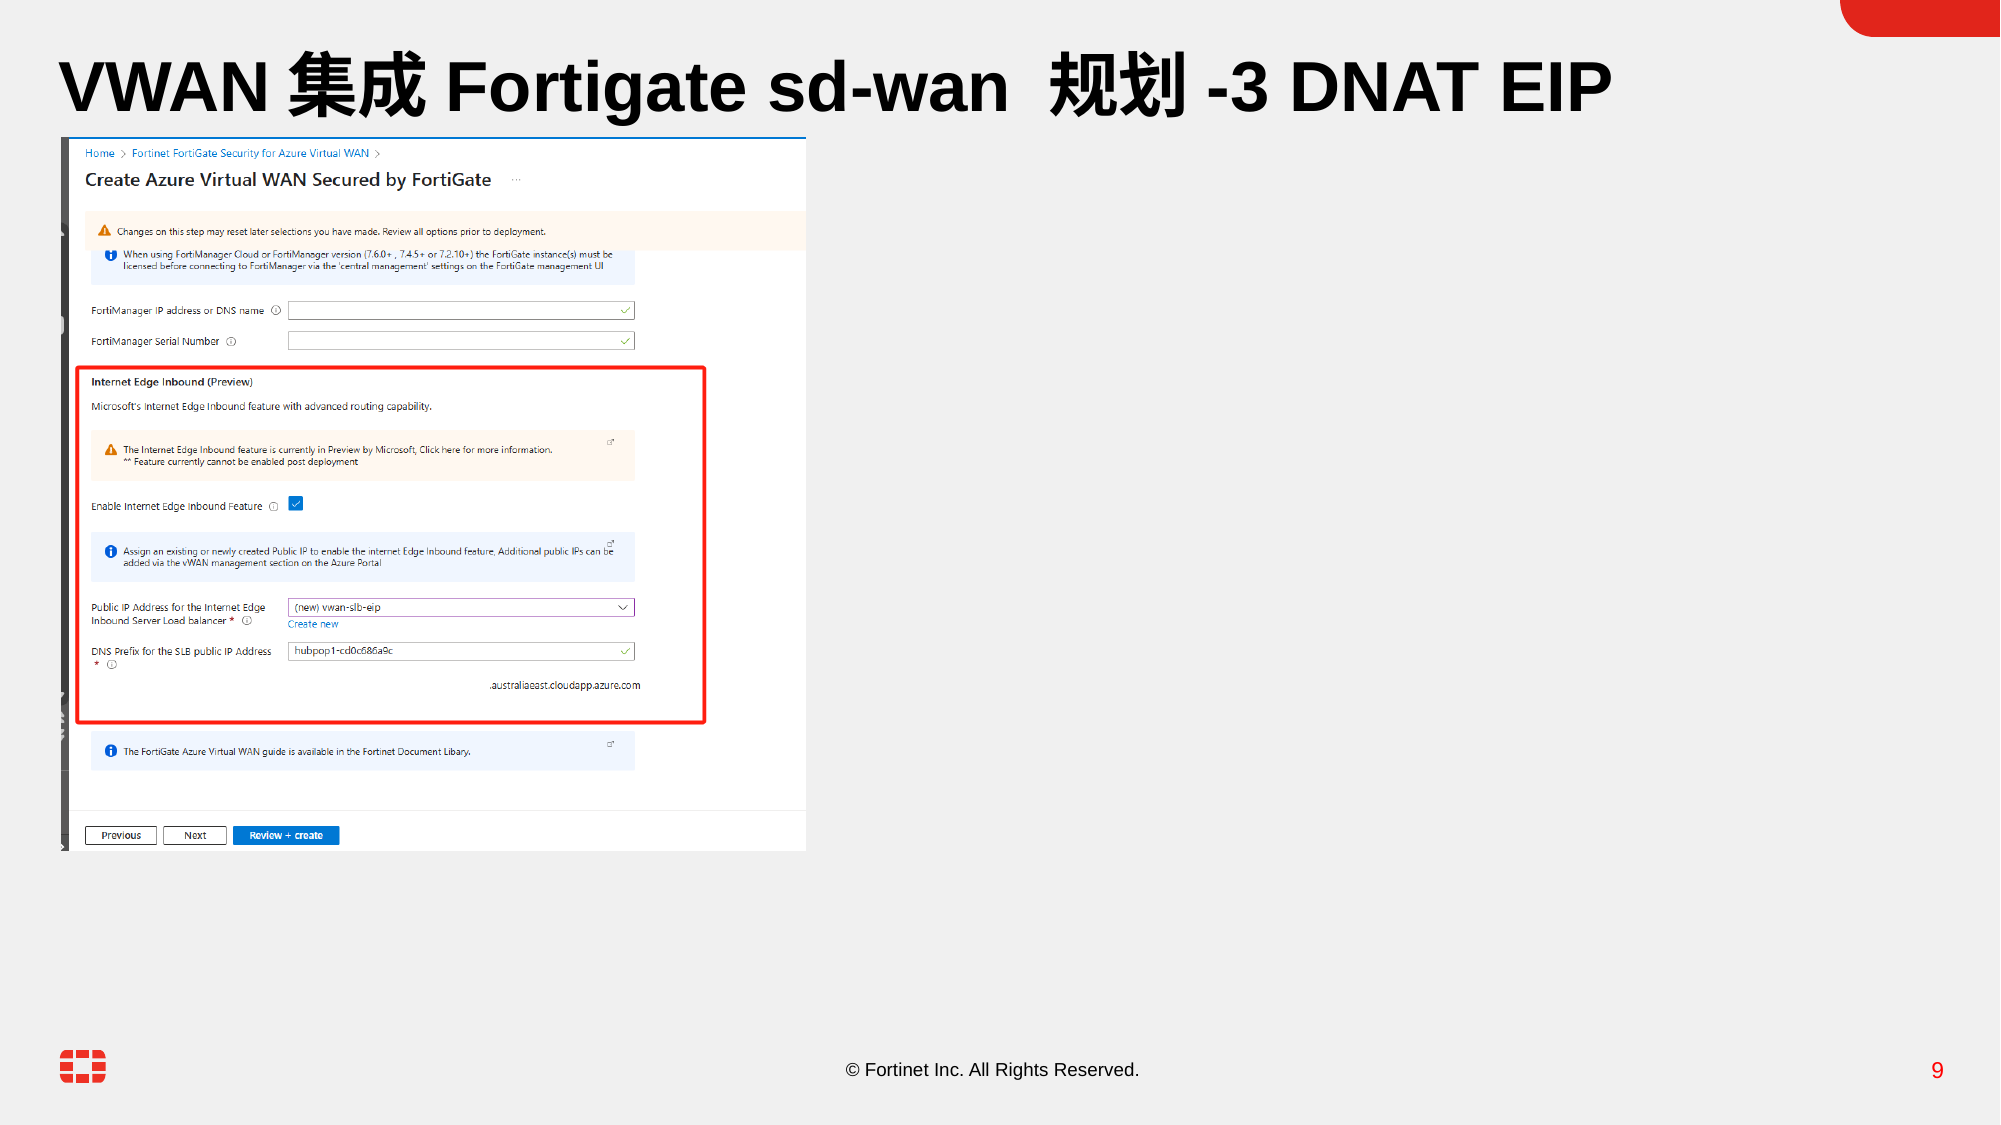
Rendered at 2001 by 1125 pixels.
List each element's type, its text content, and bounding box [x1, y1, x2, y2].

picture [61, 137, 806, 851]
title VWAN集成Fortigate sd-wan 规划-3 DNAT EIP [43, 28, 1822, 148]
